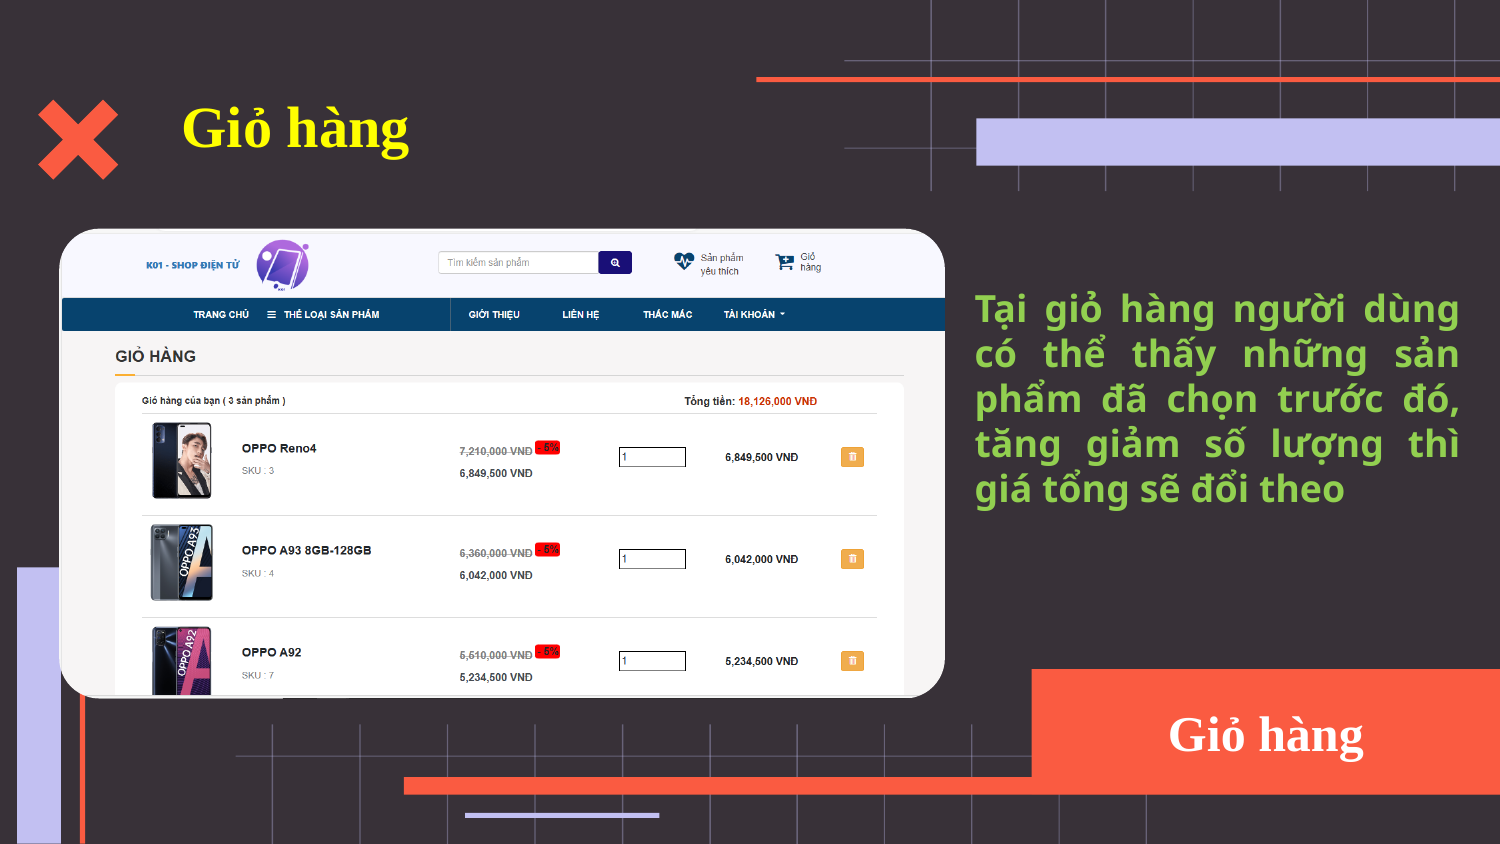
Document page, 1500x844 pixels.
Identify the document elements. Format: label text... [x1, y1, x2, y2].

text_box Giỏ hàng [91, 81, 843, 167]
text_box Giỏ hàng [1031, 669, 1500, 795]
text_box Tại giỏ hàng người dùng có thể thấy những sản phẩm đã chọn trước đó, tăng giảm số lượng thì giá tổng sẽ đổi theo [959, 279, 1476, 516]
picture [58, 228, 946, 699]
